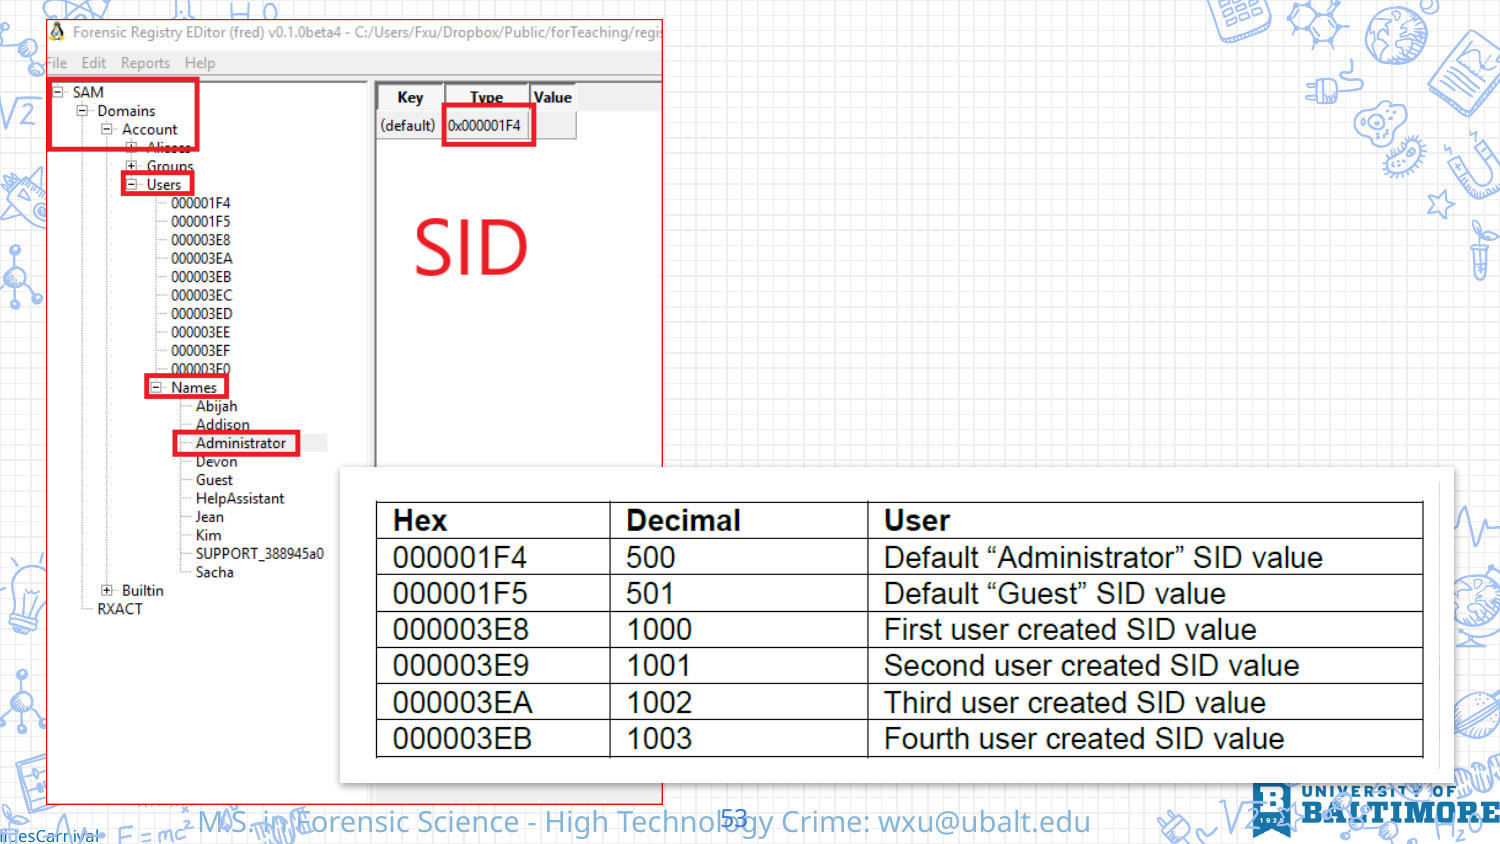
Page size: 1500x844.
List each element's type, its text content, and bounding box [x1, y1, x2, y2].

picture [1405, 783, 1430, 800]
slide_number 53 [705, 796, 795, 844]
picture [1354, 819, 1361, 827]
picture [1408, 786, 1417, 792]
picture [1342, 796, 1349, 806]
picture [1392, 783, 1404, 792]
picture [1375, 783, 1390, 791]
picture [1481, 771, 1489, 788]
picture [1253, 771, 1500, 844]
picture [1388, 823, 1396, 835]
picture [46, 19, 1440, 805]
picture [1471, 771, 1479, 786]
picture [1479, 779, 1483, 790]
